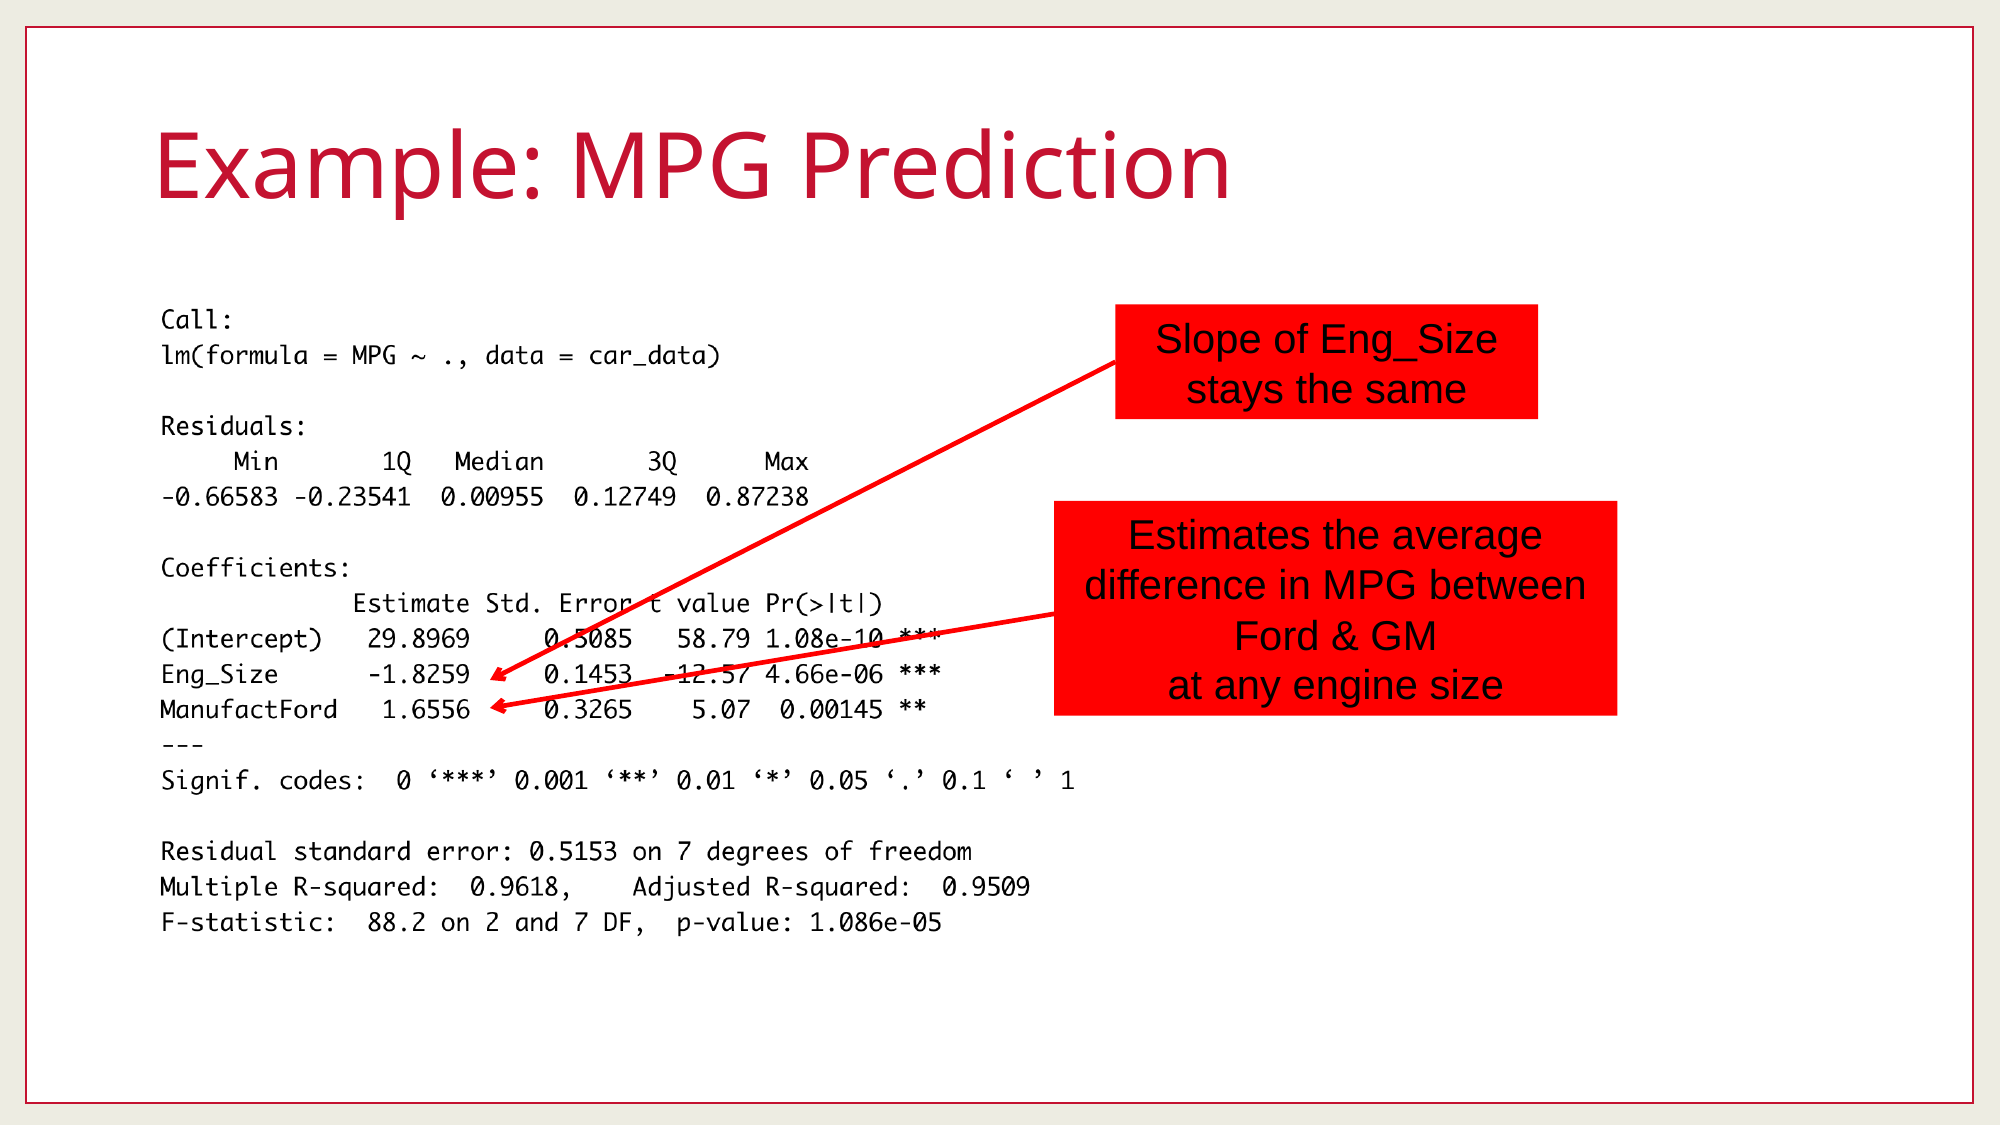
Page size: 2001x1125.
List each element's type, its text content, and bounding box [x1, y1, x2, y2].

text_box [489, 689, 1082, 709]
text_box Estimates the average difference in MPG between Ford & GM at any engine size [1120, 500, 1618, 716]
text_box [489, 362, 1116, 681]
text_box Slope of Eng_Size stays the same [1120, 304, 1539, 420]
title Example: MPG Prediction [137, 59, 1945, 278]
picture [156, 276, 1116, 950]
